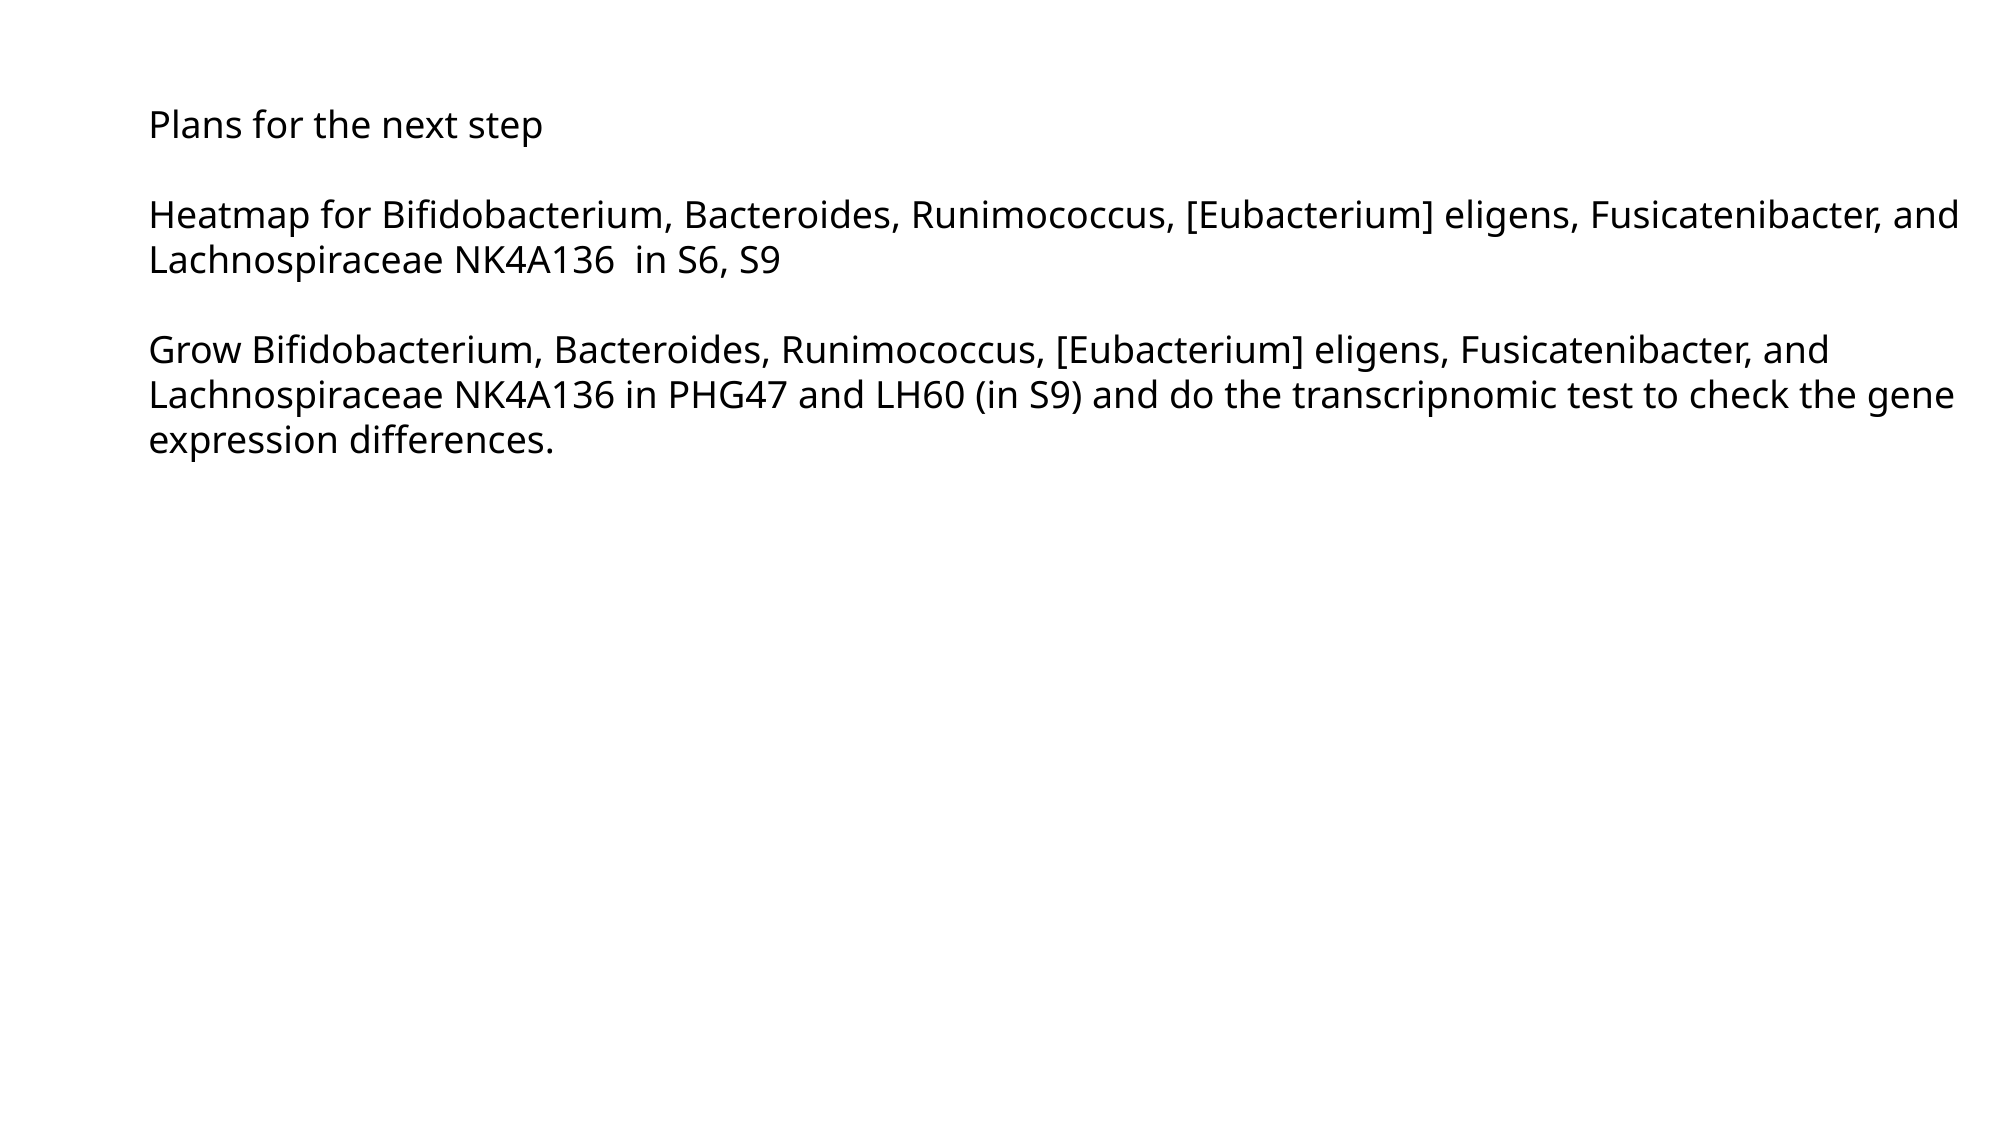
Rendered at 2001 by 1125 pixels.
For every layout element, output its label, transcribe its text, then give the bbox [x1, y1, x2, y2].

text_box Plans for the next step Heatmap for Bifidobacterium, Bacteroides, Runimococcus, [Eubacterium] eligens, Fusicatenibacter, and Lachnospiraceae NK4A136 in S6, S9 Grow Bifidobacterium, Bacteroides, Runimococcus, [Eubacterium] eligens, Fusicatenibacter, and Lachnospiraceae NK4A136 in PHG47 and LH60 (in S9) and do the transcripnomic test to check the gene expression differences. [133, 93, 2000, 468]
